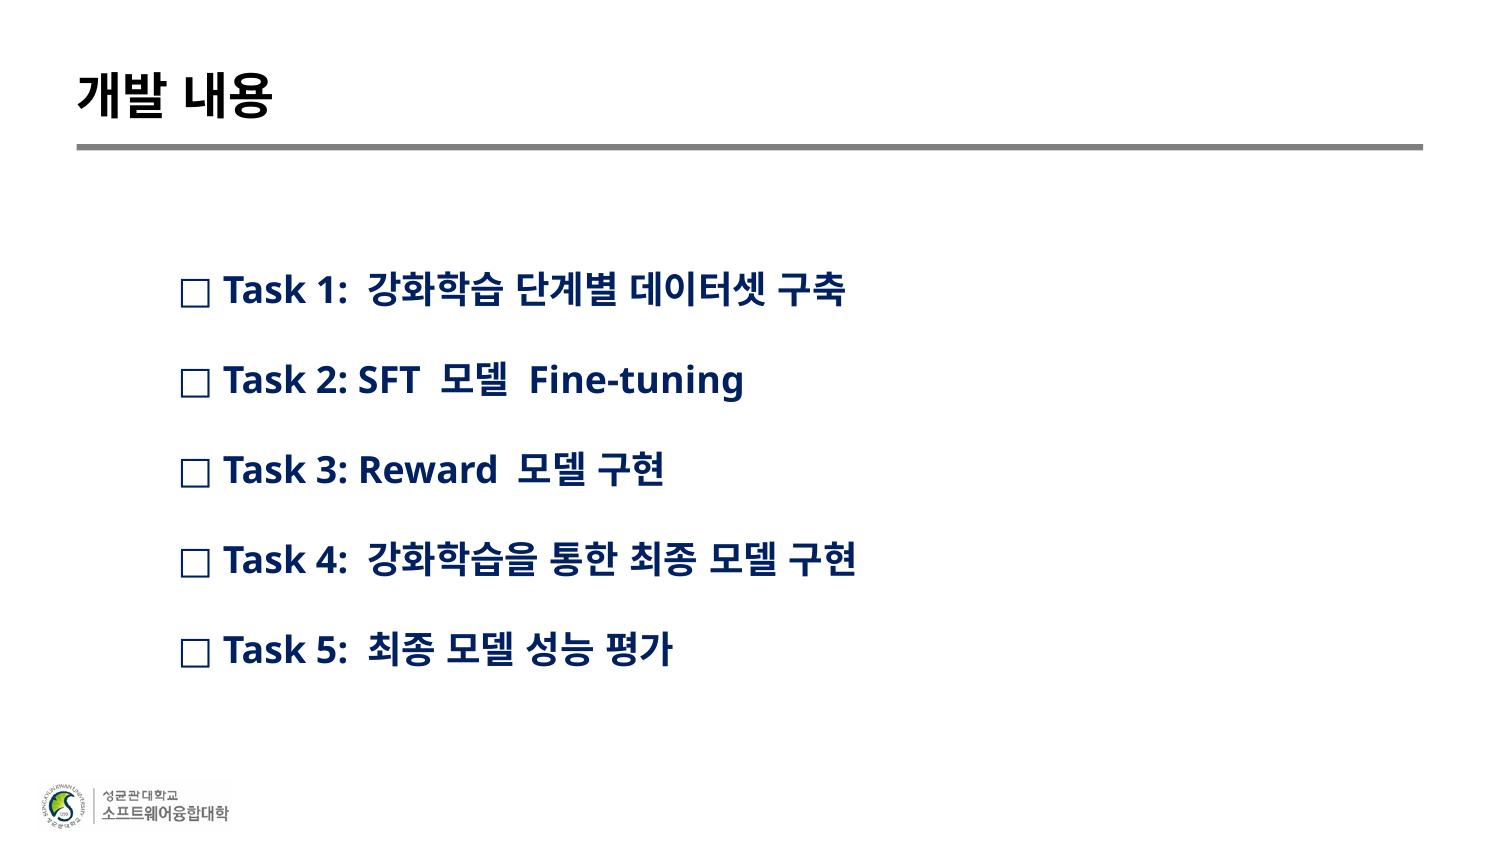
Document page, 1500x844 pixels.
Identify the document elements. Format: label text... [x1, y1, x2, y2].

picture [37, 779, 234, 832]
text_box 개발 내용 [61, 31, 1065, 140]
text_box □ Task 1: 강화학습 단계별 데이터셋 구축 □ Task 2: SFT 모델 Fine-tuning □ Task 3: Reward 모델 구현 □ Task 4: 강화학습을 통한 최종 모델 구현 □ Task 5: 최종 모델 성능 평가 [162, 206, 1338, 687]
